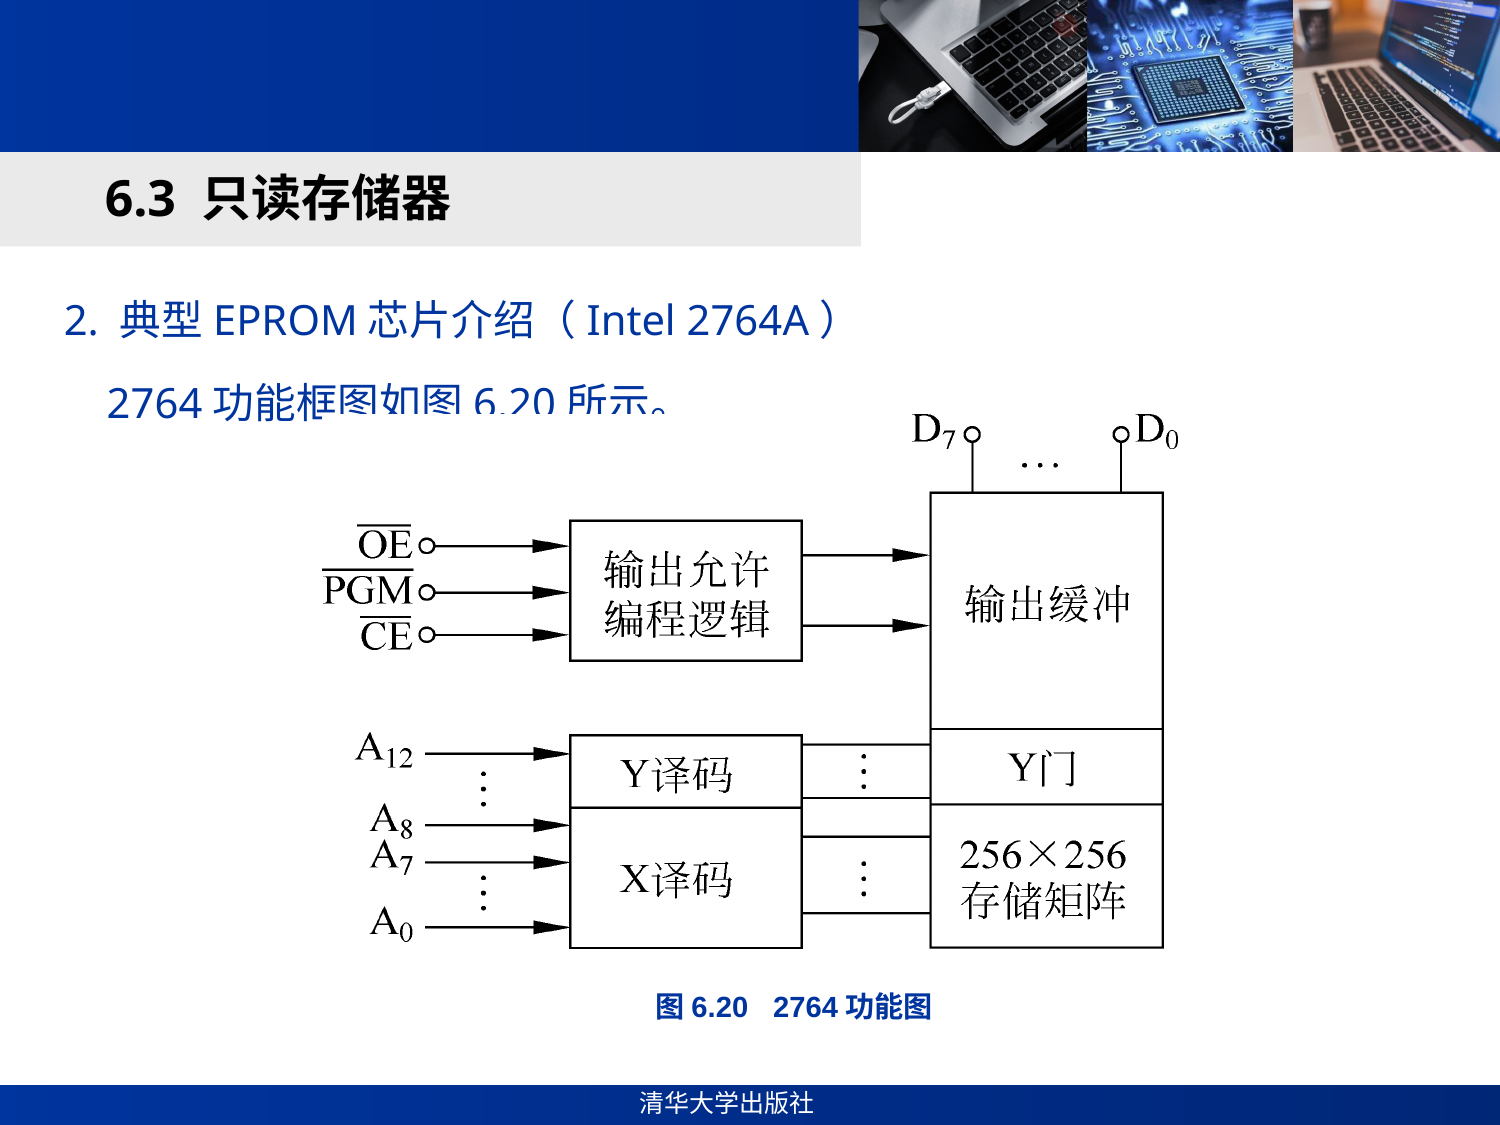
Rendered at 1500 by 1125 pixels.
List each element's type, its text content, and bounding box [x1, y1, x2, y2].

list 2. 典型EPROM芯片介绍（Intel 2764A） 2764功能框图如图6.20所示。 [48, 253, 1399, 460]
picture [321, 414, 1178, 950]
picture [858, 0, 1500, 152]
text_box 6.3 只读存储器 [90, 158, 726, 254]
text_box 图6.20 2764功能图 [606, 980, 982, 1031]
